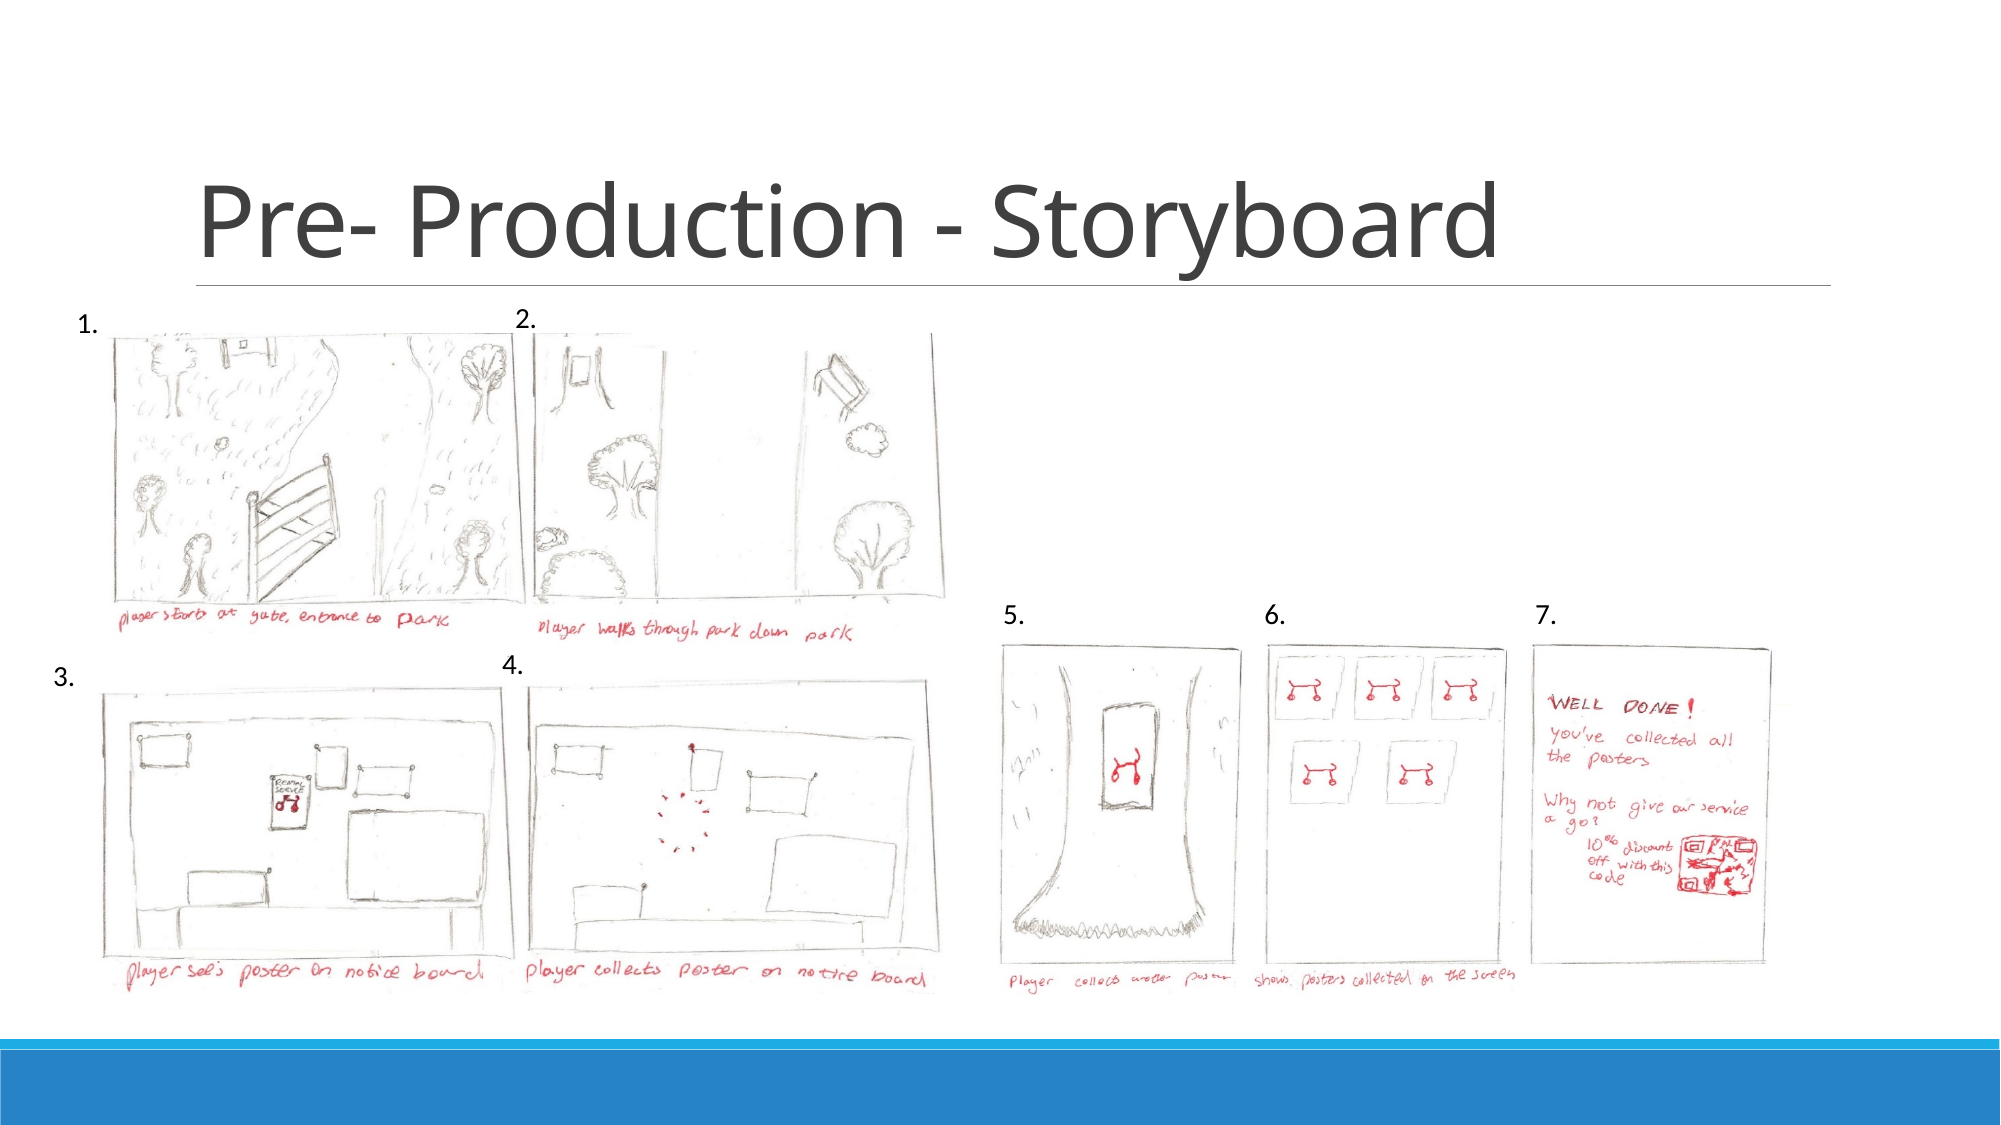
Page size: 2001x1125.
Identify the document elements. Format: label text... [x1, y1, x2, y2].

picture [973, 637, 1792, 1016]
text_box 5. [1011, 587, 1065, 634]
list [75, 332, 1001, 994]
text_box 2. [500, 292, 576, 329]
text_box 7. [1520, 587, 1596, 634]
text_box 1. [61, 296, 138, 347]
text_box 3. [38, 649, 72, 700]
text_box 6. [1249, 587, 1326, 634]
title Pre- Production - Storyboard [180, 47, 1830, 285]
